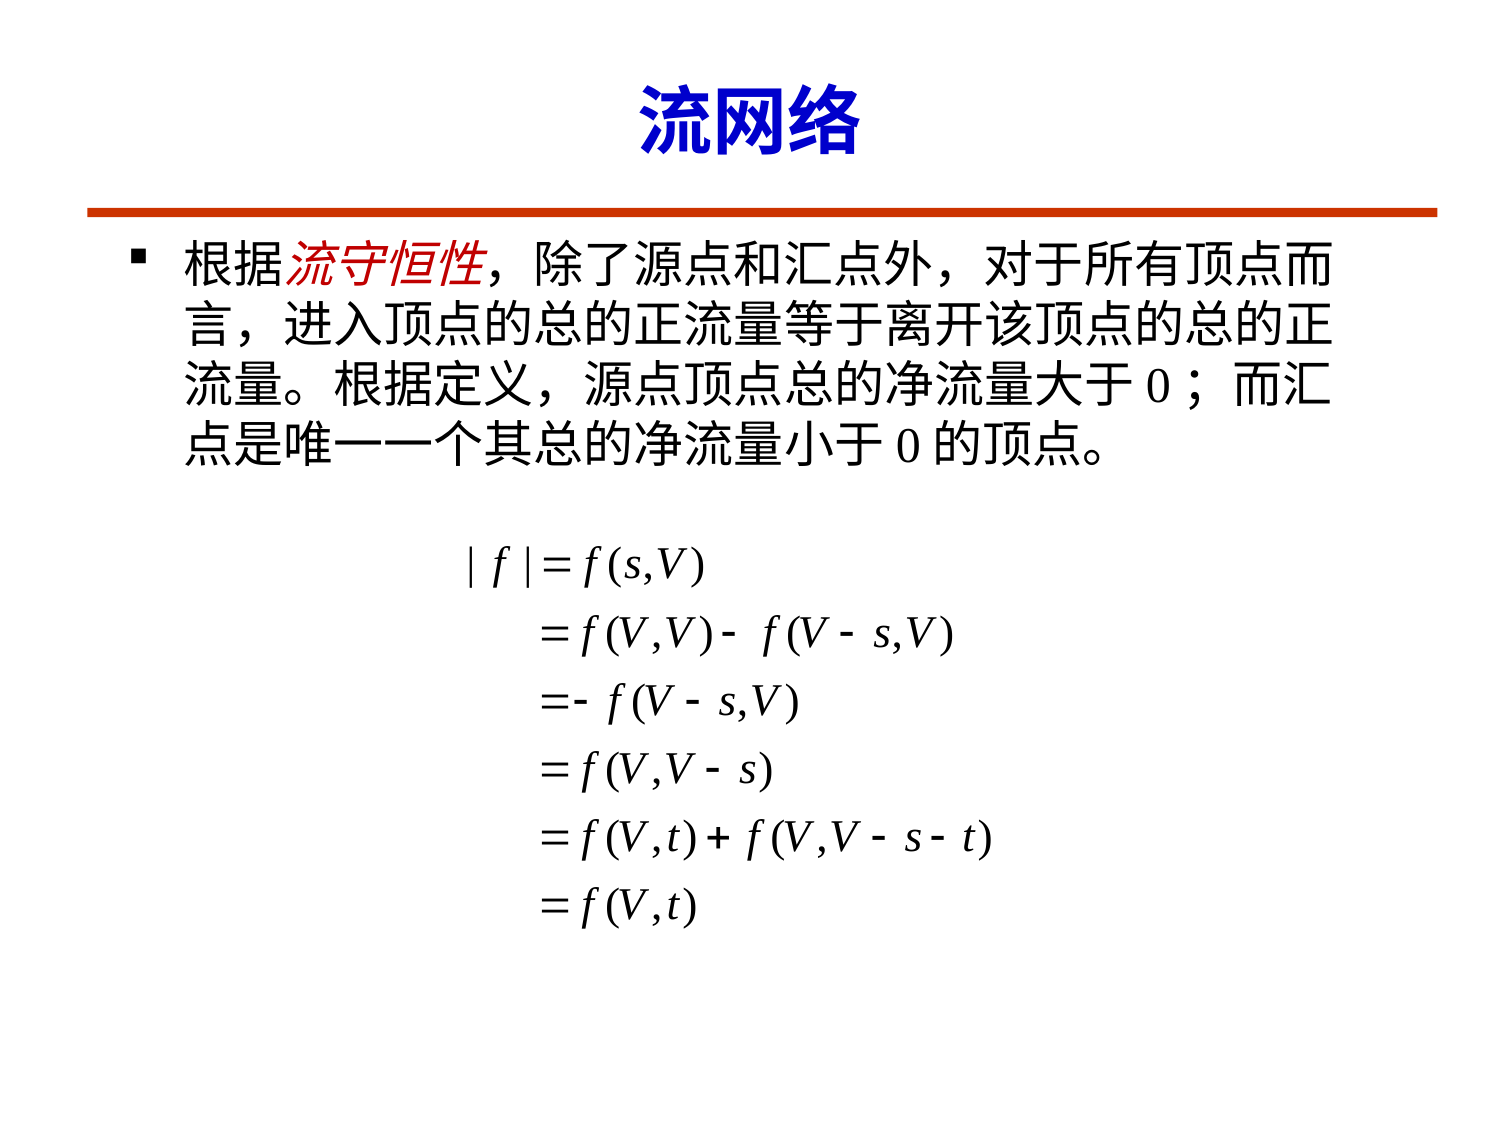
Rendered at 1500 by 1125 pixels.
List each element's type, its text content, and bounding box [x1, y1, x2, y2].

title 流网络 [112, 37, 1388, 200]
list 根据流守恒性，除了源点和汇点外，对于所有顶点而言，进入顶点的总的正流量等于离开该顶点的总的正流量。根据定义，源点顶点总的净流量大于0；而汇点是唯一一个其总的净流量小于0的顶点。 [112, 224, 1388, 1000]
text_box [462, 537, 1001, 940]
